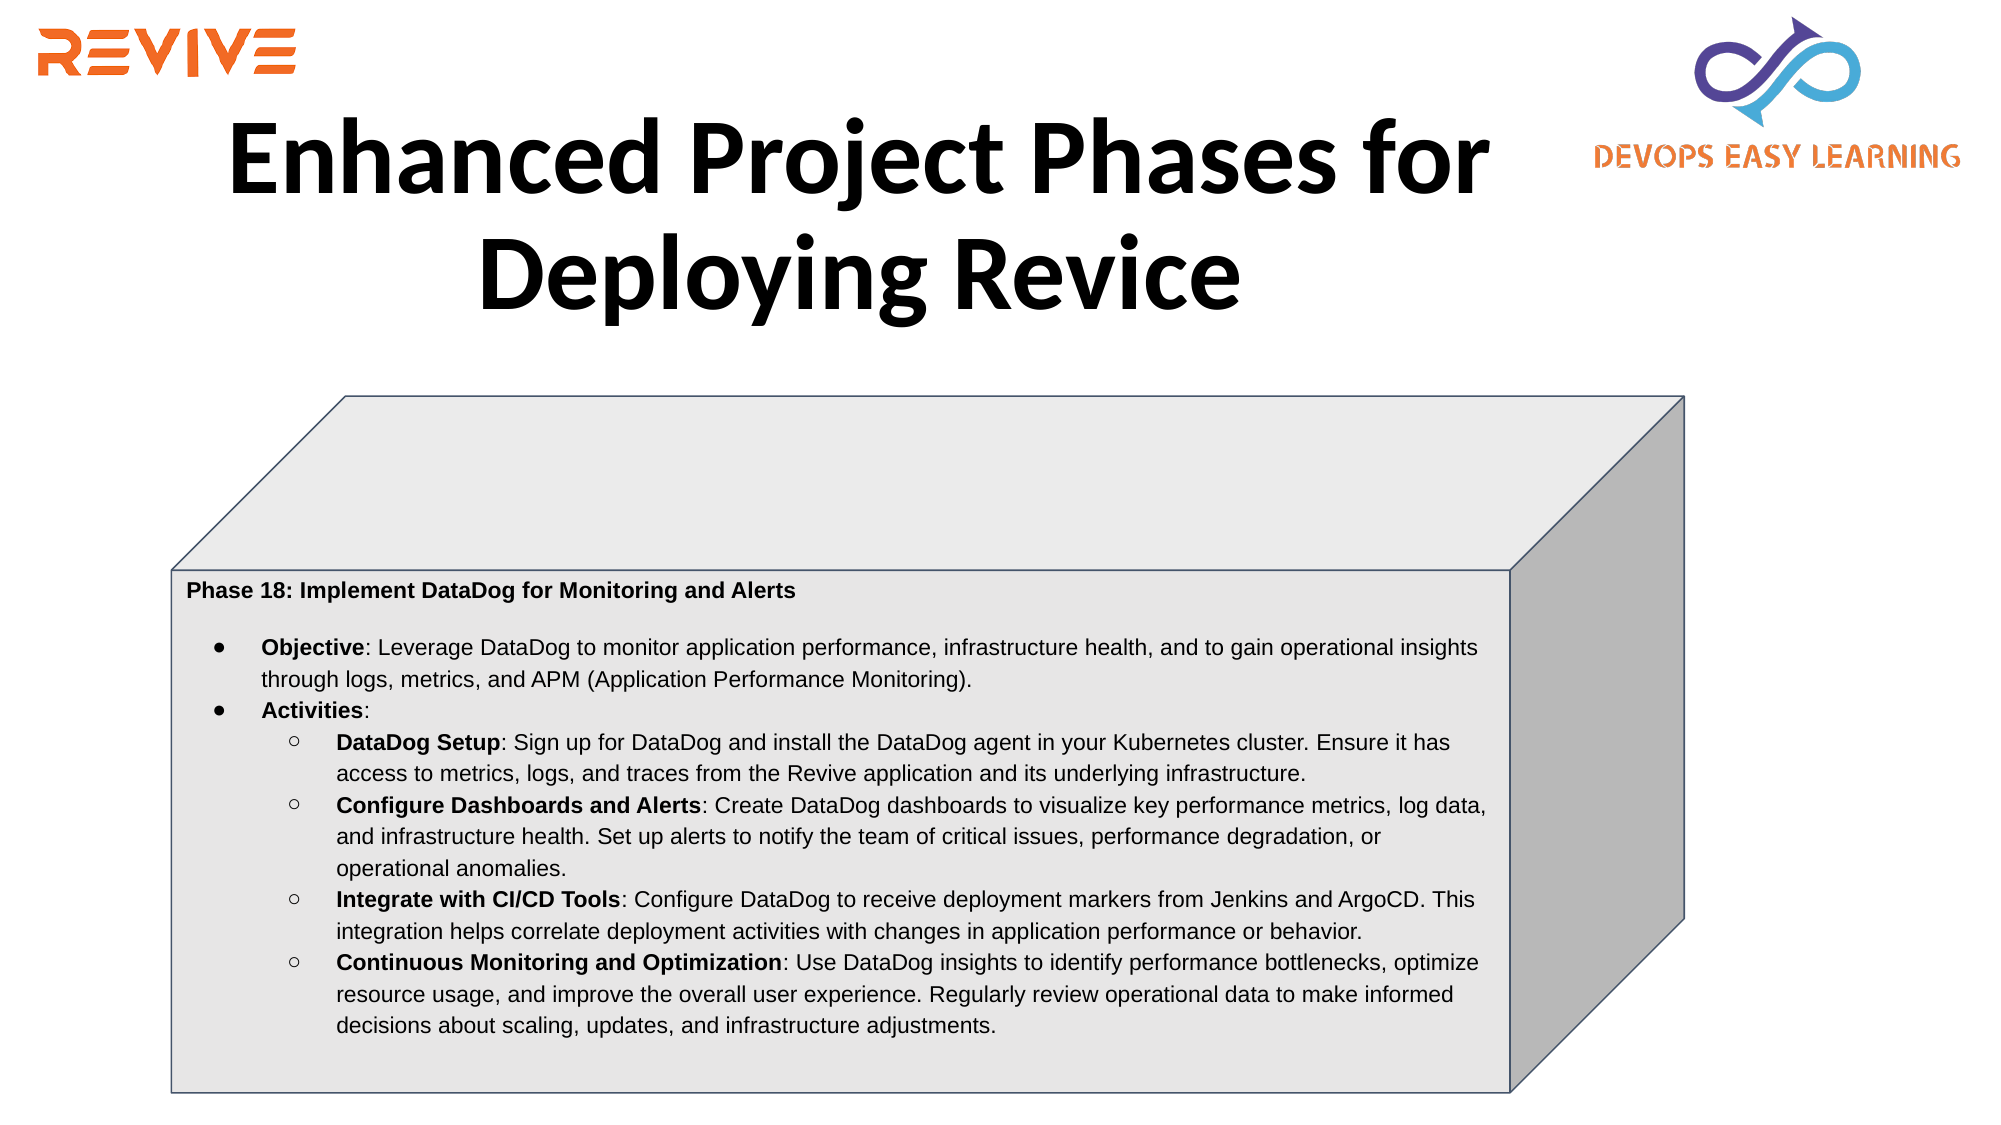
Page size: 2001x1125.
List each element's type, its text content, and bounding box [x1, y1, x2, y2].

text_box 3 [171, 396, 1683, 570]
picture [0, 0, 335, 120]
text_box Phase 18: Implement DataDog for Monitoring and Alerts Objective: Leverage DataDog to monitor application performance, infrastructure health, and to gain operational insights through logs, metrics, and APM (Application Performance Monitoring). Activities: DataDog Setup: Sign up for DataDog and install the DataDog agent in your Kubernetes cluster. Ensure it has access to metrics, logs, and traces from the Revive application and its underlying infrastructure. Configure Dashboards and Alerts: Create DataDog dashboards to visualize key performance metrics, log data, and infrastructure health. Set up alerts to notify the team of critical issues, performance degradation, or operational anomalies. Integrate with CI/CD Tools: Configure DataDog to receive deployment markers from Jenkins and ArgoCD. This integration helps correlate deployment activities with changes in application performance or behavior. Continuous Monitoring and Optimization: Use DataDog insights to identify performance bottlenecks, optimize resource usage, and improve the overall user experience. Regularly review operational data to make informed decisions about scaling, updates, and infrastructure adjustments. [171, 396, 1685, 1093]
picture [1577, 0, 1978, 201]
title Enhanced Project Phases for Deploying Revice [19, 121, 1703, 341]
